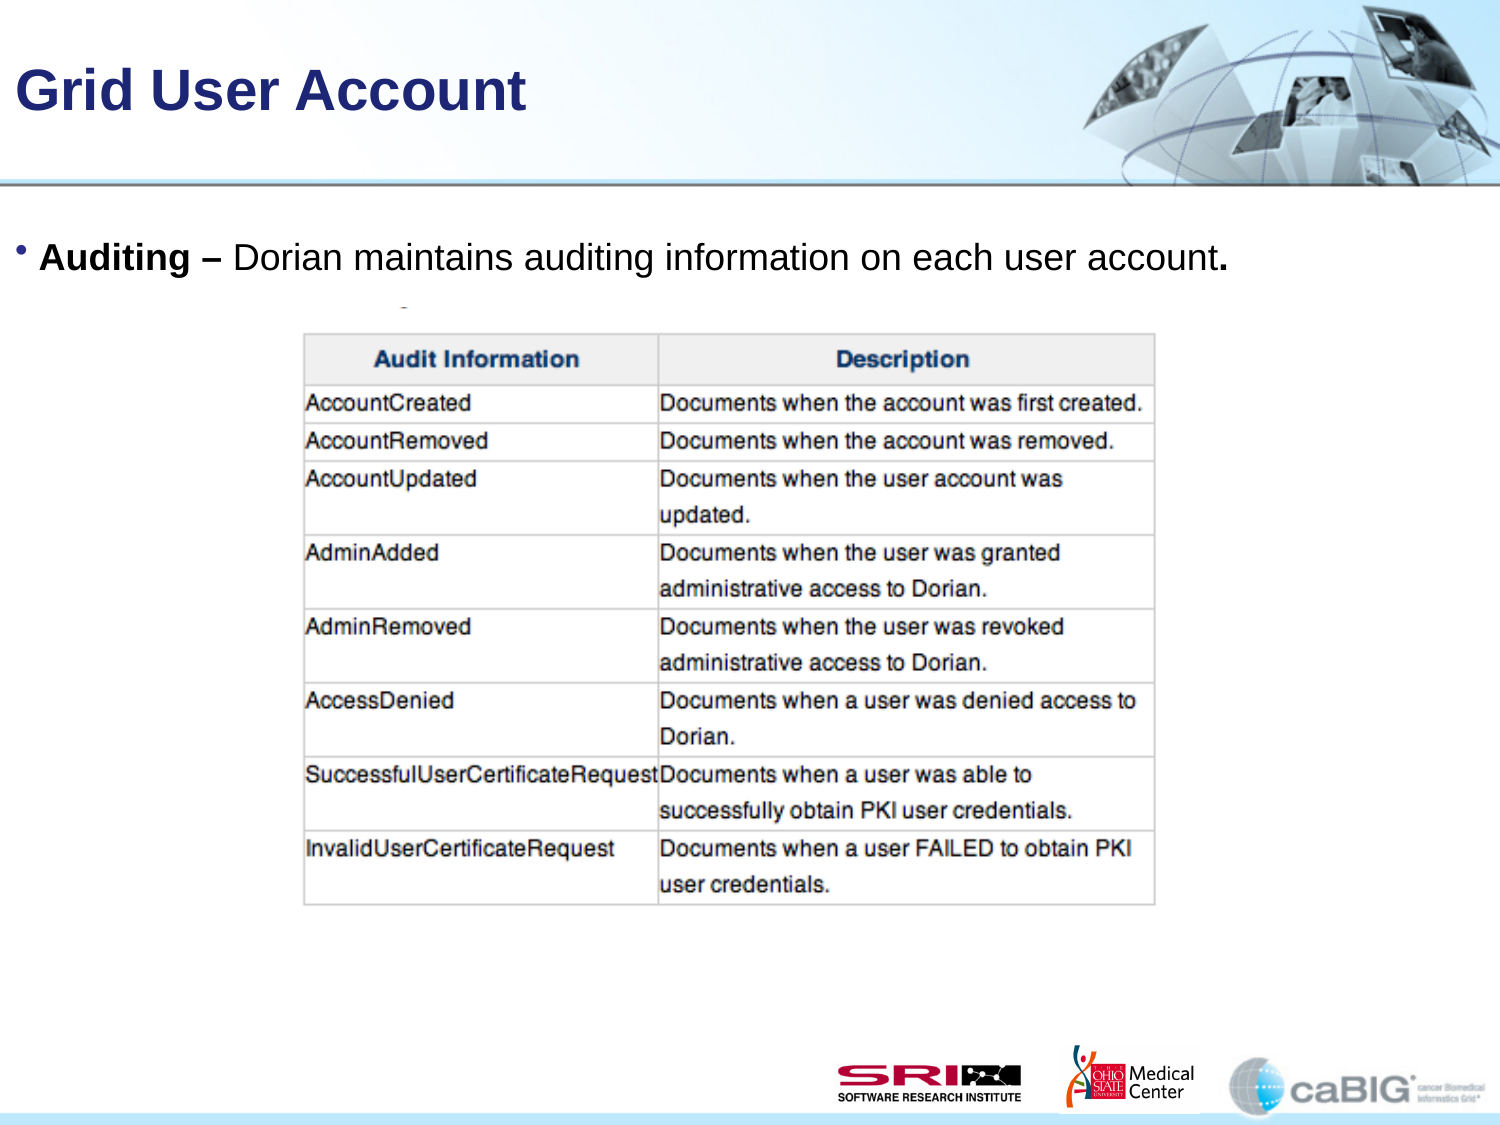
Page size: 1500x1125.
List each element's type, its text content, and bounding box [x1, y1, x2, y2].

picture [262, 307, 1176, 926]
picture [0, 0, 1500, 1125]
list Auditing – Dorian maintains auditing information on each user account. [0, 224, 1313, 1038]
title Grid User Account [0, 12, 1051, 163]
